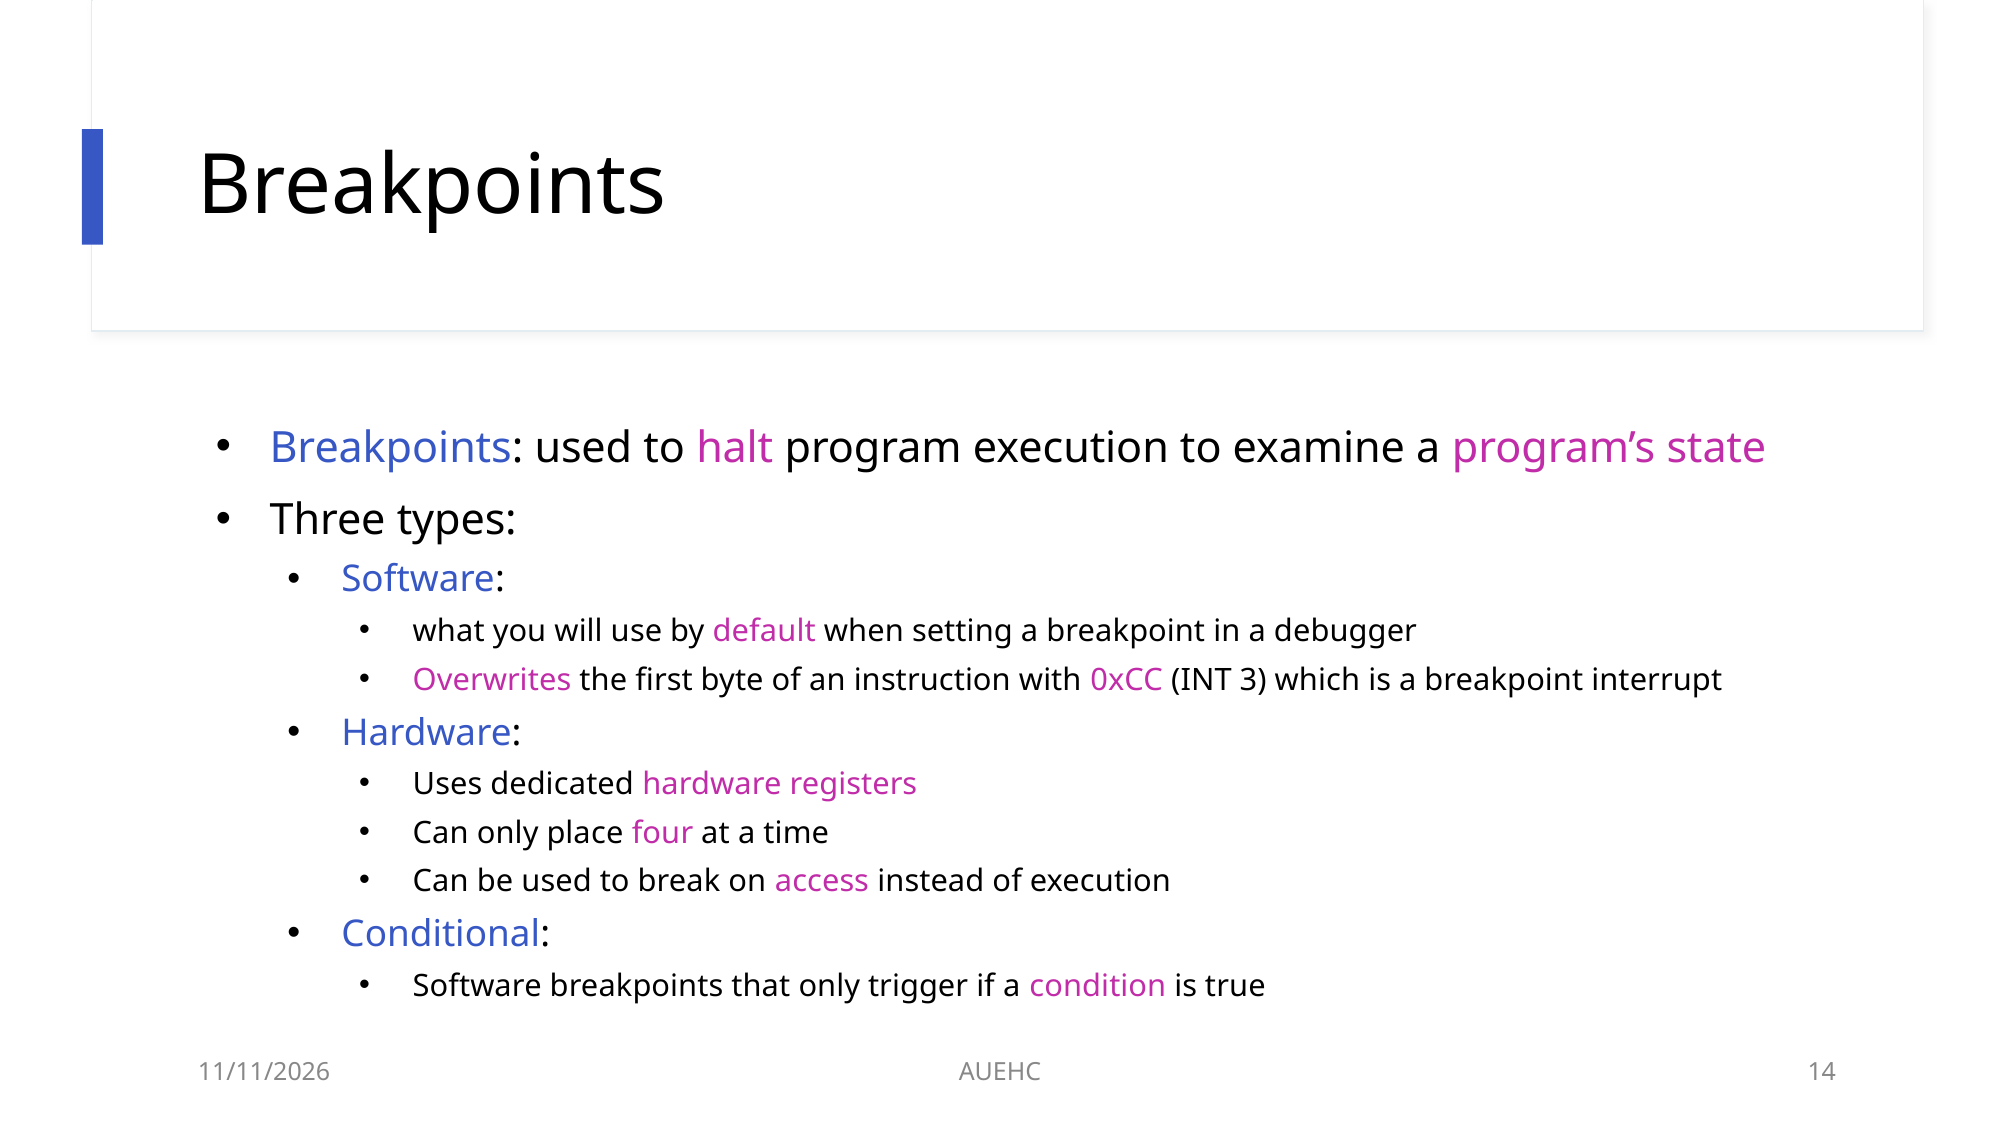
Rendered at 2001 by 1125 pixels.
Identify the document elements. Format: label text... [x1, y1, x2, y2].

list Breakpoints: used to halt program execution to examine a program’s state Three types: Software: what you will use by default when setting a breakpoint in a debugger Overwrites the first byte of an instruction with 0xCC (INT 3) which is a breakpoint interrupt Hardware: Uses dedicated hardware registers Can only place four at a time Can be used to break on access instead of execution Conditional: Software breakpoints that only trigger if a condition is true [183, 406, 1851, 1013]
footer AUEHC [662, 1042, 1338, 1103]
title Breakpoints [183, 90, 1851, 284]
slide_number 14 [1401, 1042, 1851, 1103]
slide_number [183, 1042, 633, 1103]
